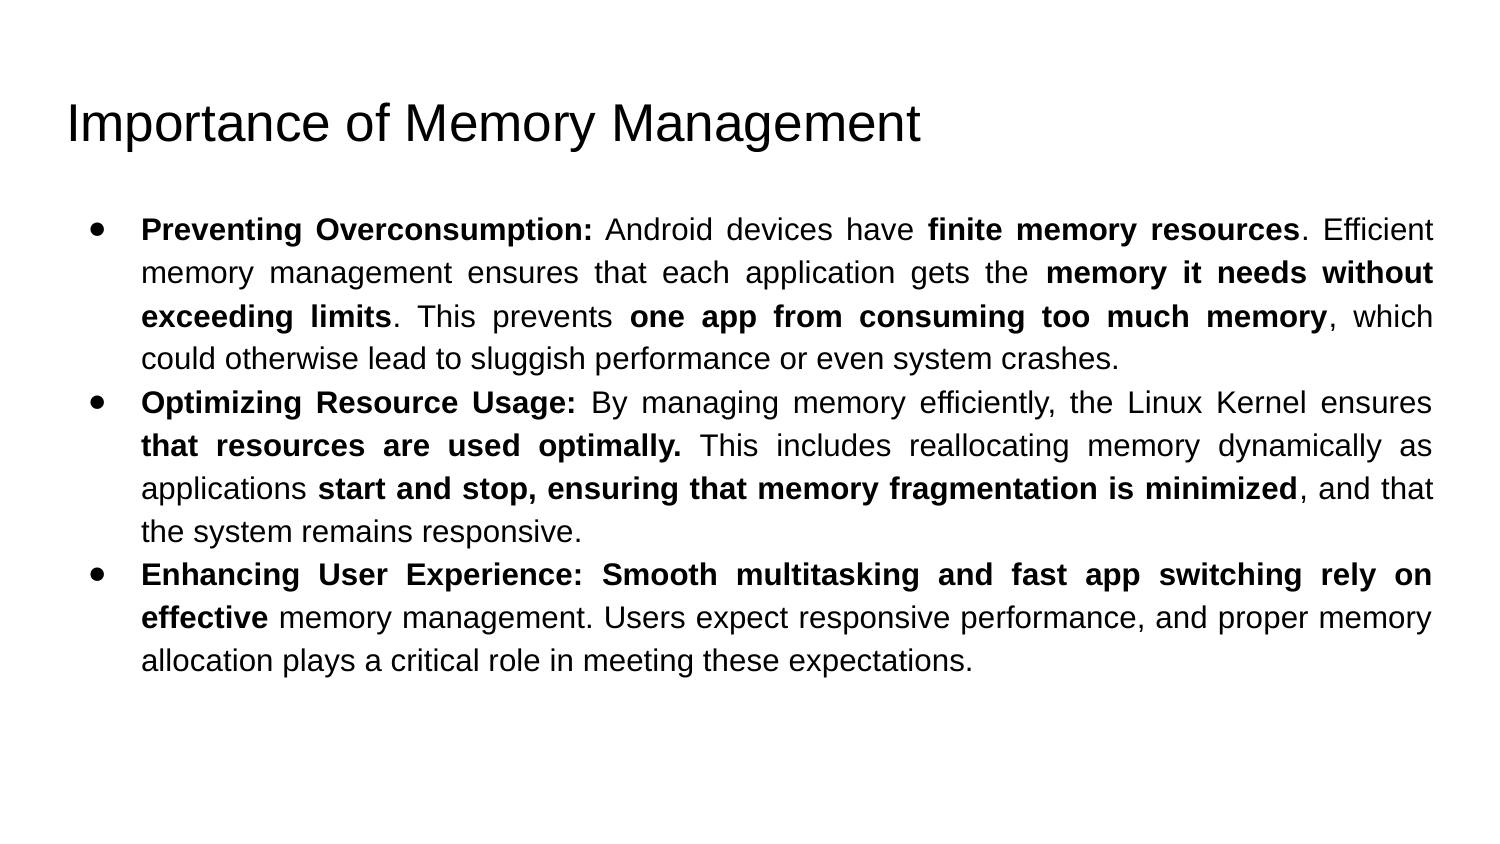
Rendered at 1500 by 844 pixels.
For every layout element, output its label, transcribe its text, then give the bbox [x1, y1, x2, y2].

list Preventing Overconsumption: Android devices have finite memory resources. Efficient memory management ensures that each application gets the memory it needs without exceeding limits. This prevents one app from consuming too much memory, which could otherwise lead to sluggish performance or even system crashes. Optimizing Resource Usage: By managing memory efficiently, the Linux Kernel ensures that resources are used optimally. This includes reallocating memory dynamically as applications start and stop, ensuring that memory fragmentation is minimized, and that the system remains responsive. Enhancing User Experience: Smooth multitasking and fast app switching rely on effective memory management. Users expect responsive performance, and proper memory allocation plays a critical role in meeting these expectations. [51, 189, 1449, 750]
title Importance of Memory Management [51, 72, 1449, 167]
